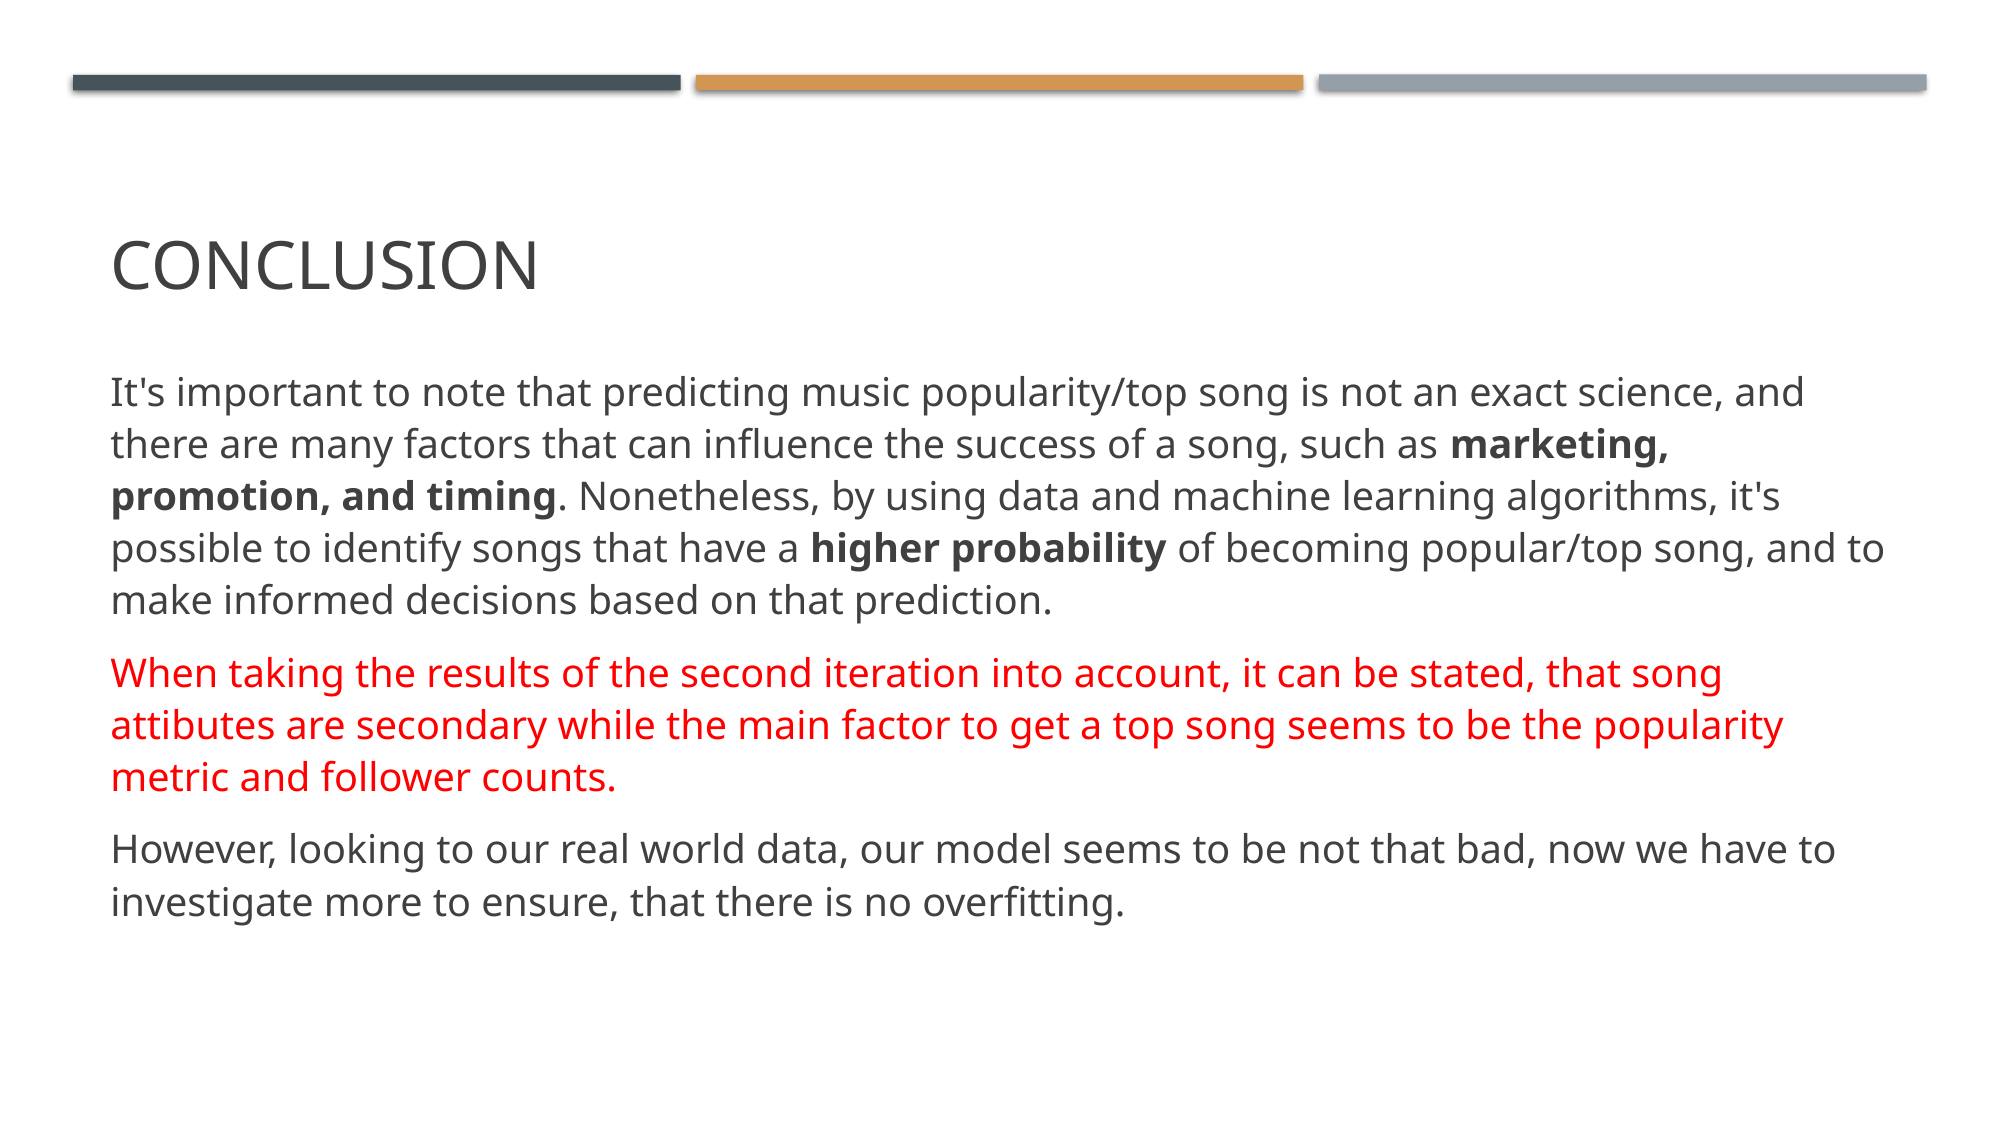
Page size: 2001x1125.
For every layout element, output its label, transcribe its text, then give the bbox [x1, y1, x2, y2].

list It's important to note that predicting music popularity/top song is not an exact science, and there are many factors that can influence the success of a song, such as marketing, promotion, and timing. Nonetheless, by using data and machine learning algorithms, it's possible to identify songs that have a higher probability of becoming popular/top song, and to make informed decisions based on that prediction. When taking the results of the second iteration into account, it can be stated, that song attibutes are secondary while the main factor to get a top song seems to be the popularity metric and follower counts. However, looking to our real world data, our model seems to be not that bad, now we have to investigate more to ensure, that there is no overfitting. [95, 354, 1905, 999]
title conclusion [95, 115, 1905, 311]
